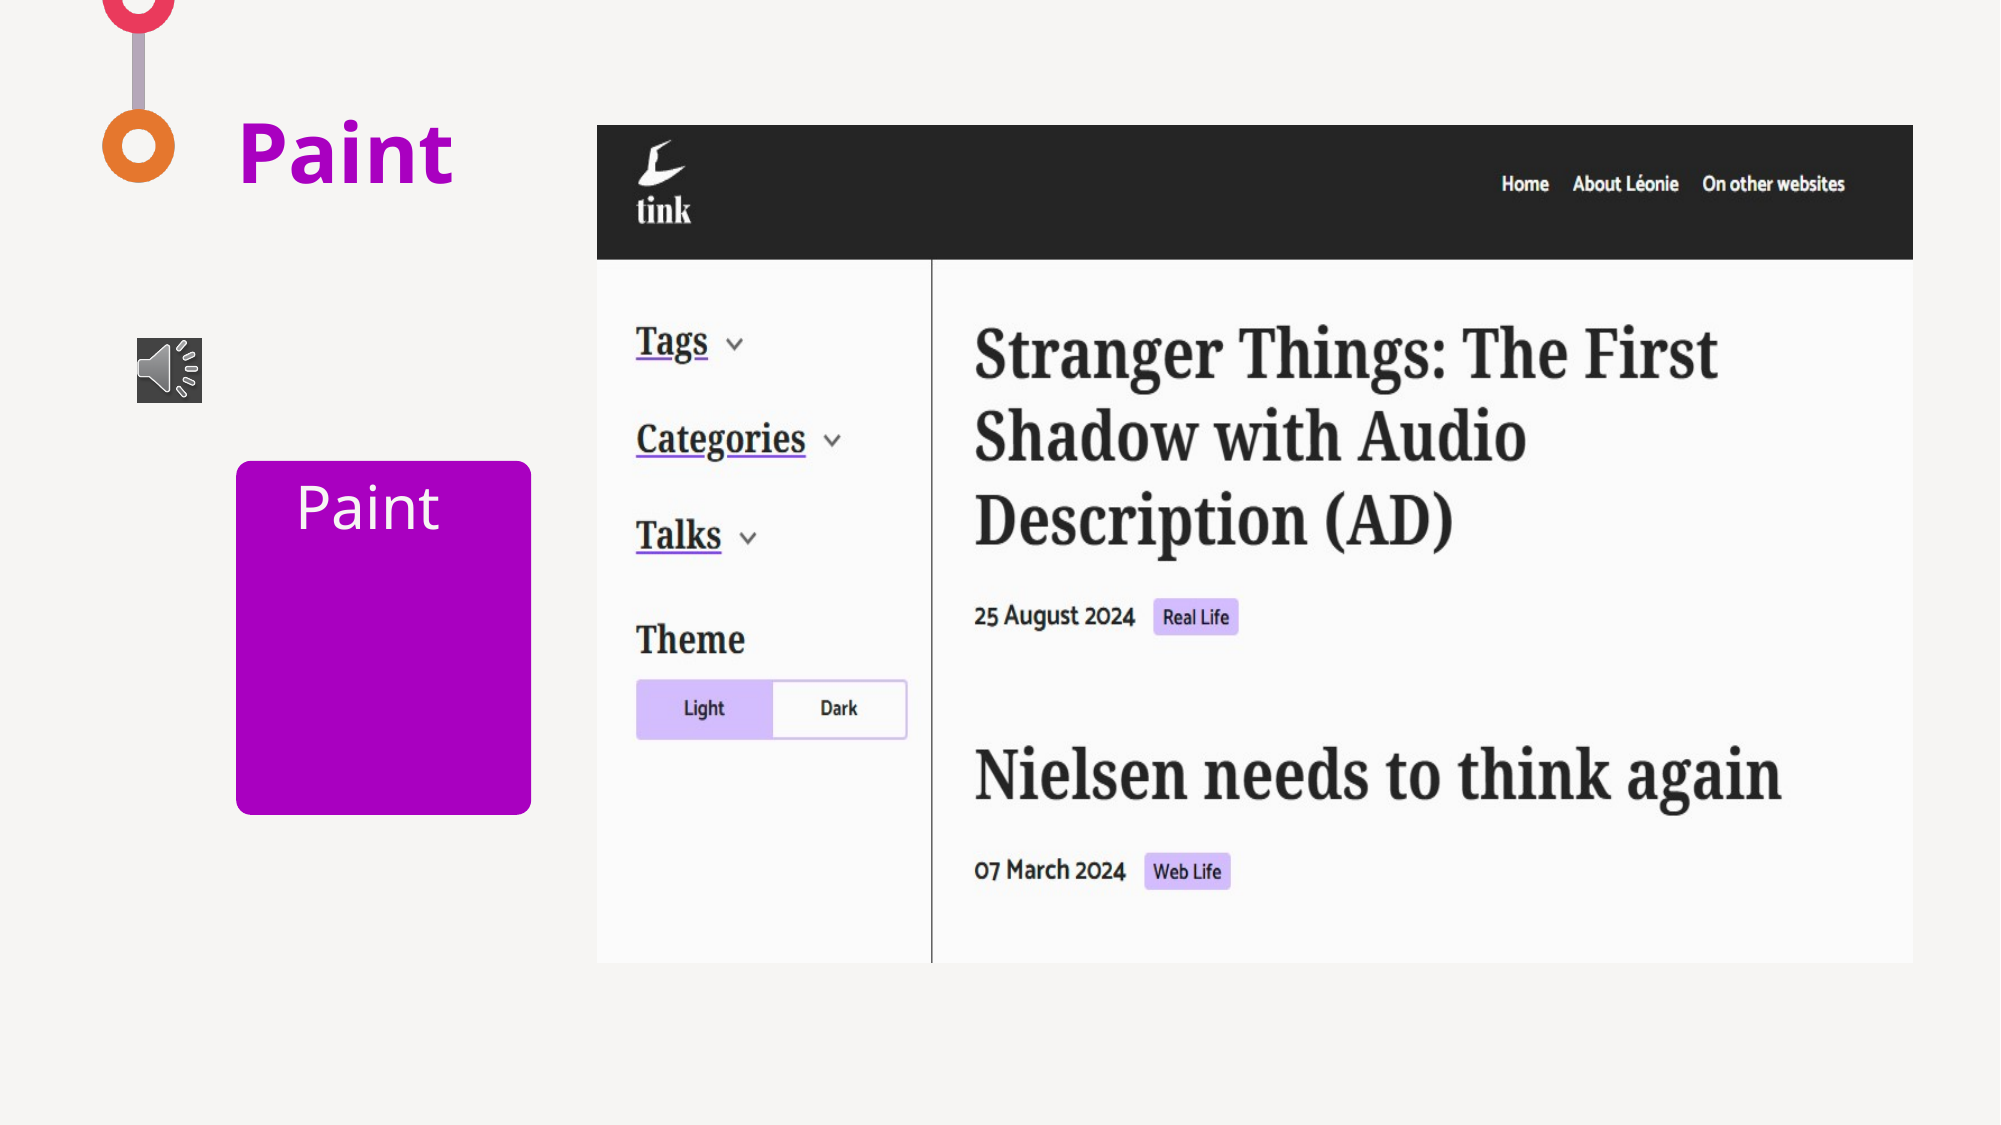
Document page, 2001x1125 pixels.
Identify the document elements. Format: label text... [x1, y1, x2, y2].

title Paint [236, 111, 1388, 278]
picture [136, 337, 203, 404]
picture [100, 0, 179, 192]
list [236, 261, 532, 1015]
picture [597, 125, 1913, 963]
